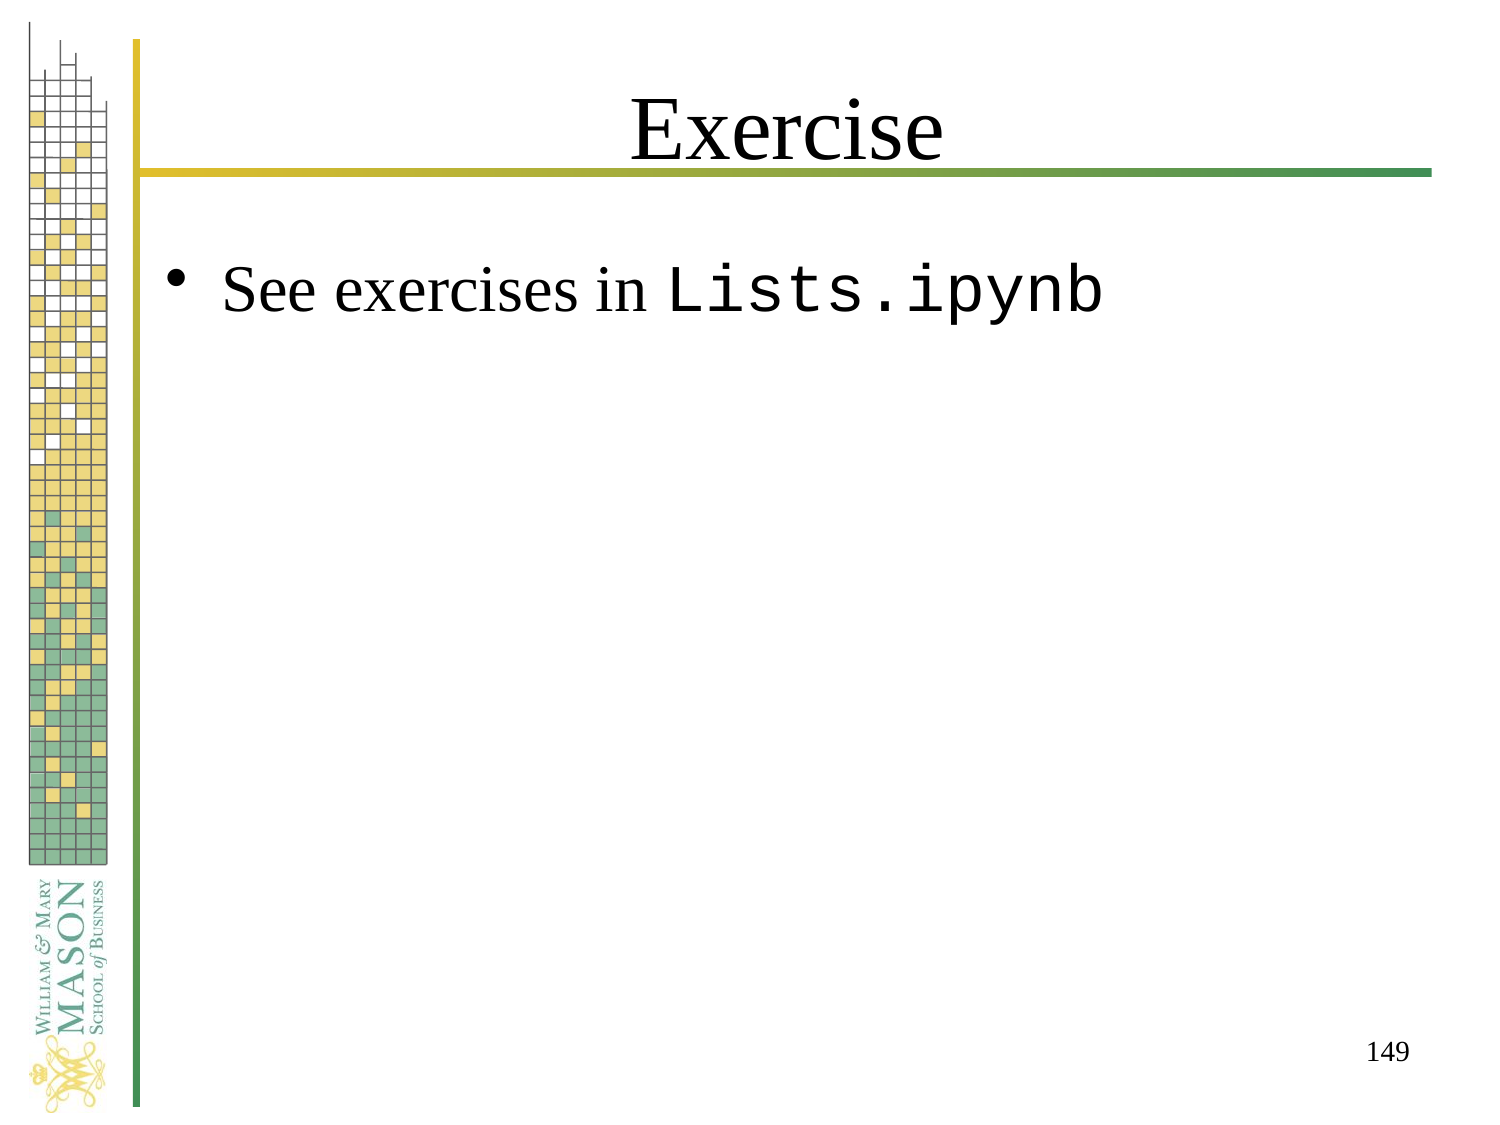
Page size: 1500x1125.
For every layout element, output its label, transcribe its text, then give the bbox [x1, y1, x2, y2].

slide_number 149 [1048, 1024, 1426, 1103]
title Exercise [150, 45, 1425, 200]
list See exercises in Lists.ipynb [150, 237, 1425, 1005]
table_cell is [29, 879, 107, 1113]
